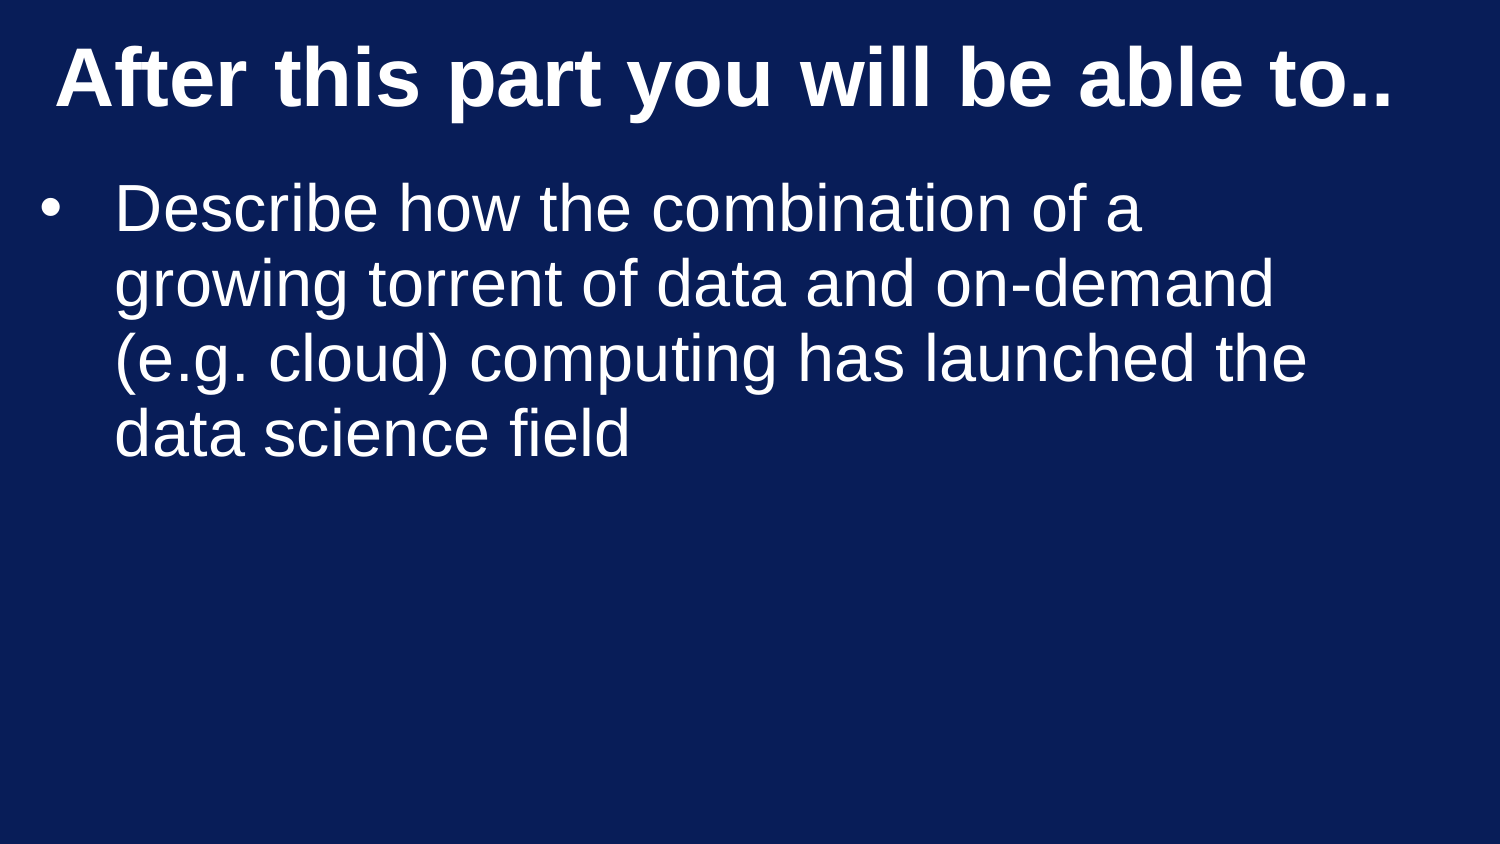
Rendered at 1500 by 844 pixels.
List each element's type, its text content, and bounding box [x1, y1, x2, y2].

text_box Describe how the combination of a growing torrent of data and on-demand (e.g. cloud) computing has launched the data science field [37, 170, 1392, 472]
title After this part you will be able to.. [24, 22, 1475, 164]
